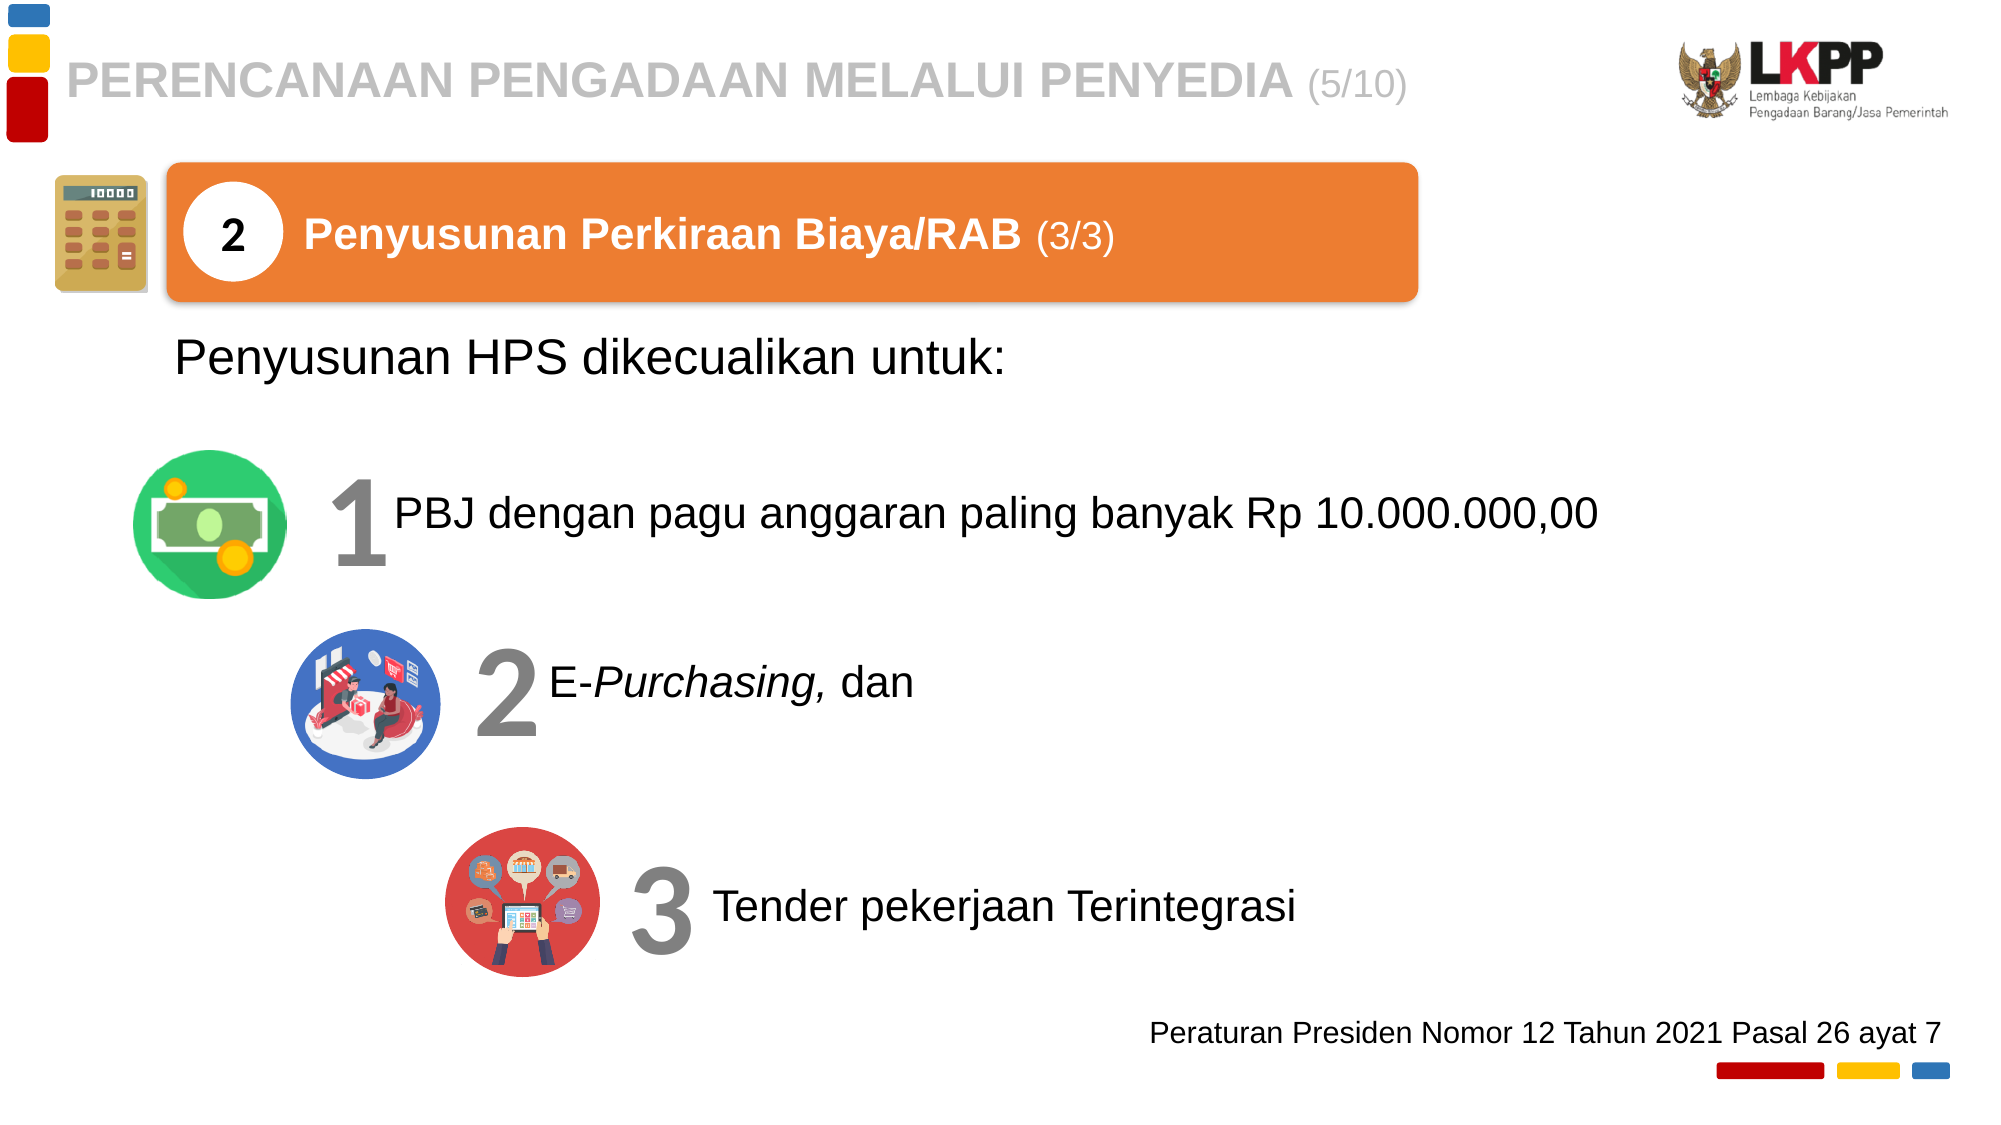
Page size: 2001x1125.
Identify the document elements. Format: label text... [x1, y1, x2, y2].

text_box E-Purchasing, dan [557, 645, 1984, 714]
text_box [1654, 15, 1971, 146]
text_box Penyusunan HPS dikecualikan untuk: [159, 317, 1022, 393]
picture [55, 174, 148, 294]
text_box 3 [613, 814, 709, 989]
text_box PERENCANAAN PENGADAAN MELALUI PENYEDIA (5/10) [66, 29, 1650, 125]
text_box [445, 826, 600, 977]
text_box 2 [182, 180, 285, 283]
text_box Tender pekerjaan Terintegrasi [709, 869, 2000, 938]
text_box 1 [308, 425, 406, 601]
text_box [1716, 1062, 1950, 1080]
text_box Peraturan Presiden Nomor 12 Tahun 2021 Pasal 26 ayat 7 [1134, 1005, 1958, 1057]
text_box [0, 54, 100, 96]
picture [133, 450, 287, 599]
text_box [290, 629, 441, 780]
text_box PBJ dengan pagu anggaran paling banyak Rp 10.000.000,00 [406, 476, 2000, 545]
text_box 2 [459, 596, 557, 771]
text_box Penyusunan Perkiraan Biaya/RAB (3/3) [166, 162, 1419, 303]
